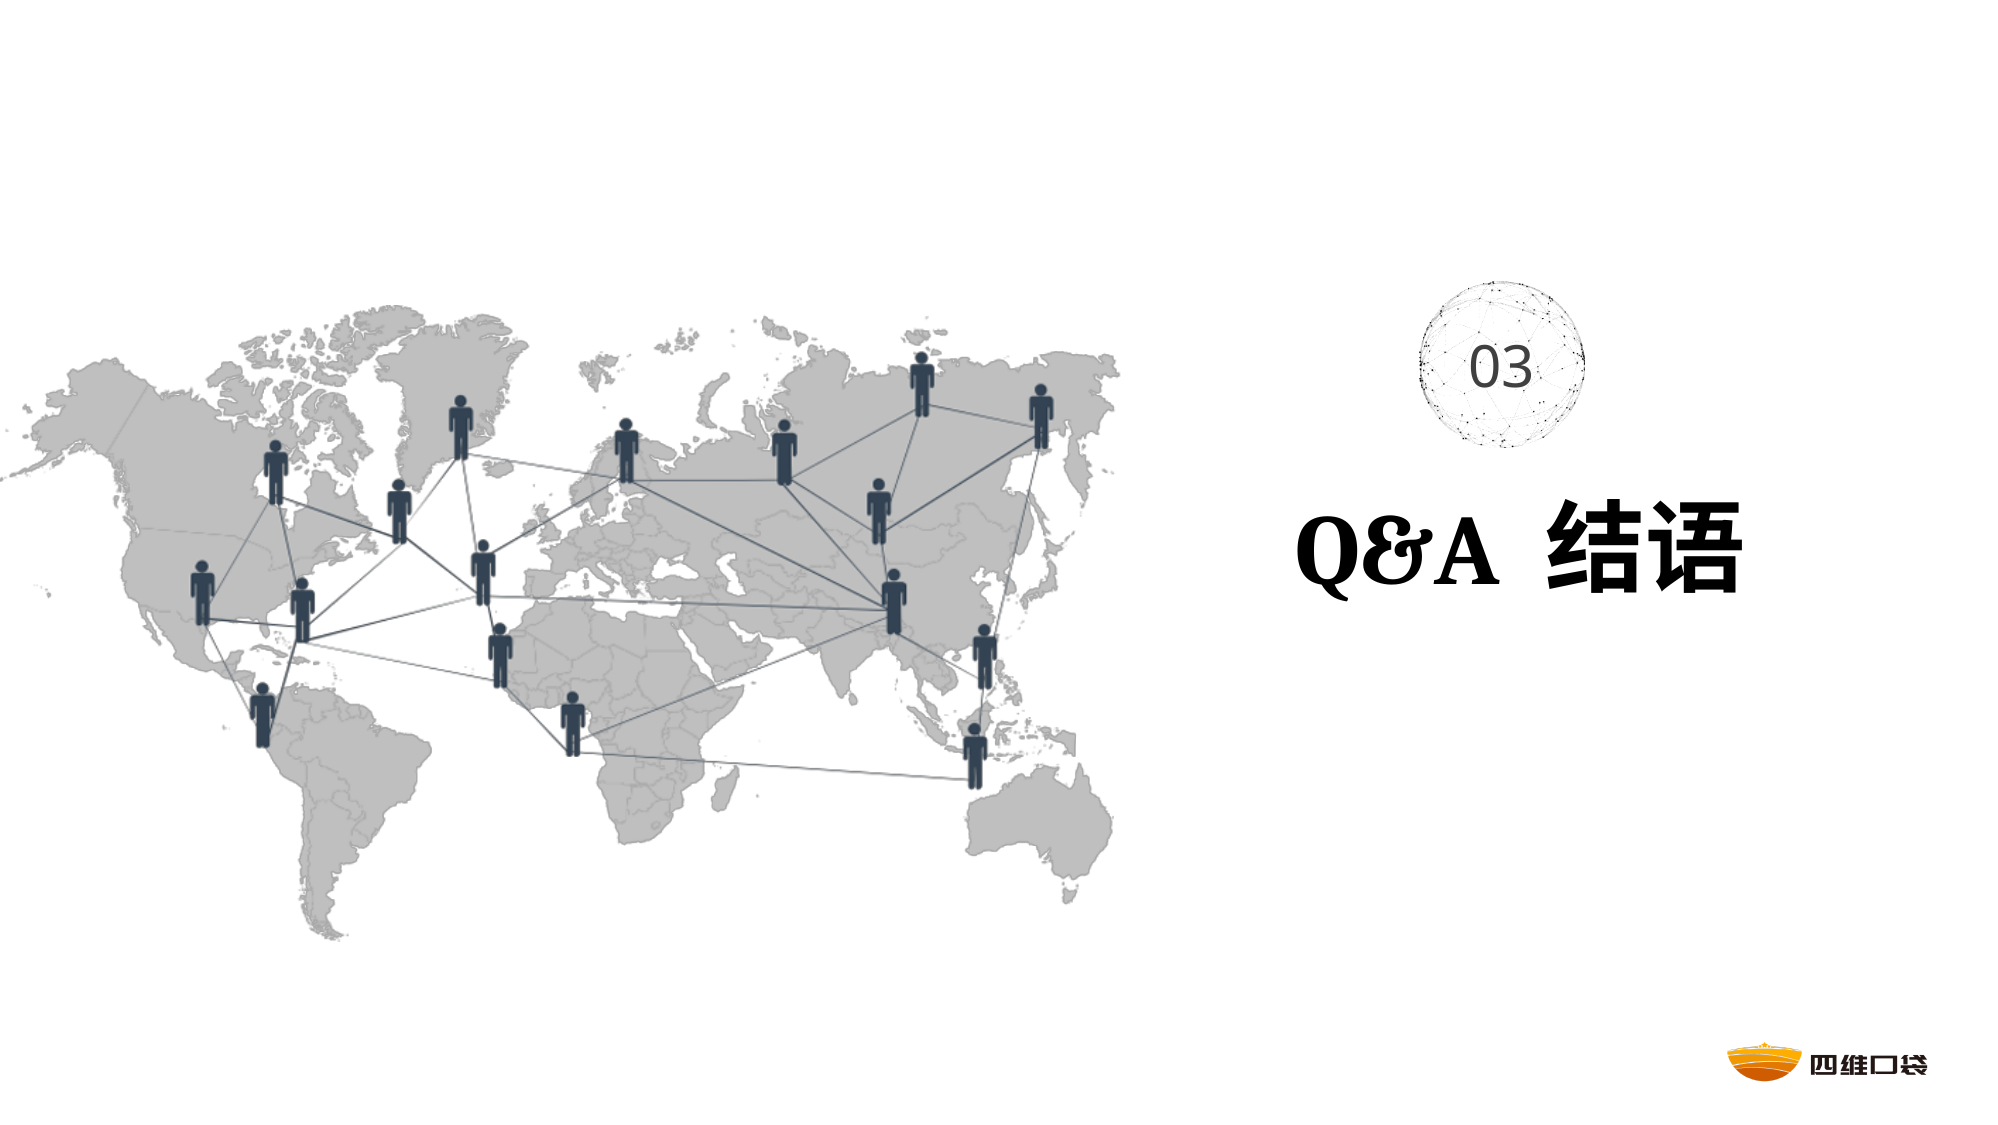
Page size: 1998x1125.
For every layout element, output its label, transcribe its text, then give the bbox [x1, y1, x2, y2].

picture [1719, 1036, 1935, 1088]
text_box Q&A 结语 [1272, 477, 1768, 733]
picture [0, 305, 1121, 942]
picture [1418, 281, 1585, 448]
